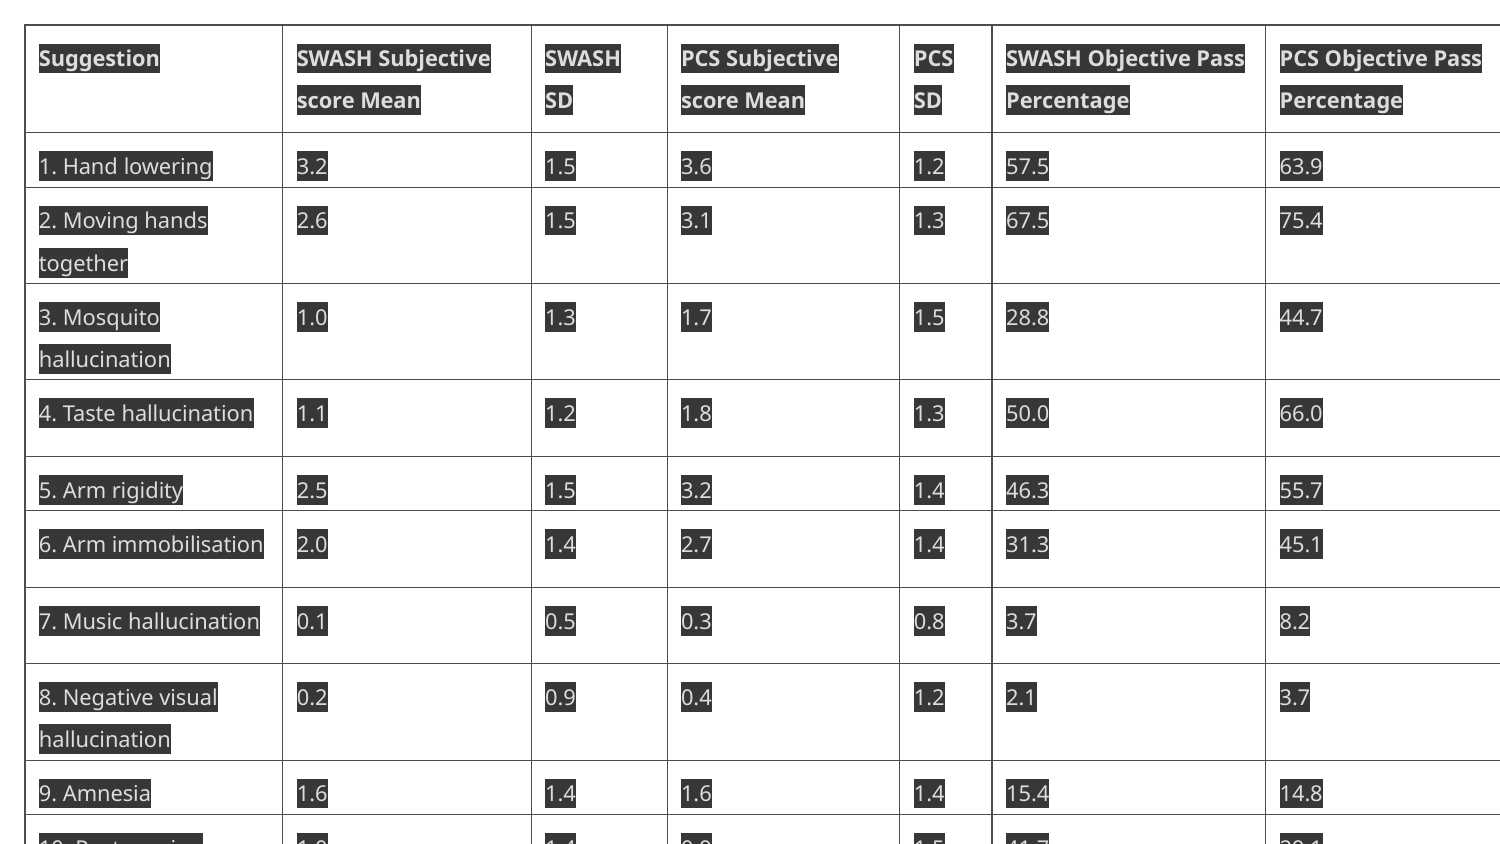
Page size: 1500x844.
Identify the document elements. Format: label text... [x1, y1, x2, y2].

table_header Suggestion [26, 26, 282, 132]
table_cell 46.3 [993, 457, 1265, 510]
table_cell 45.1 [1266, 511, 1500, 587]
table_cell 3.6 [668, 133, 899, 187]
table_cell 1.6 [668, 761, 899, 814]
table_cell 1.3 [900, 380, 991, 456]
table_cell 50.0 [993, 380, 1265, 456]
table_cell 4. Taste hallucination [26, 380, 282, 456]
table_header PCS SD [900, 26, 991, 132]
table_cell 8.2 [1266, 588, 1500, 663]
table_cell 44.7 [1266, 284, 1500, 379]
table_cell 1.2 [900, 133, 991, 187]
table_header SWASH Objective Pass Percentage [993, 26, 1265, 132]
table_cell 10. Post-session suggestion [26, 815, 282, 844]
table_cell 3.7 [1266, 664, 1500, 760]
table_header PCS Objective Pass Percentage [1266, 26, 1500, 132]
table_cell 3.1 [668, 188, 899, 283]
table_cell 28.8 [993, 284, 1265, 379]
table_cell 1.8 [668, 380, 899, 456]
table_cell 0.5 [532, 588, 667, 663]
table_cell 75.4 [1266, 188, 1500, 283]
table_cell 0.8 [900, 588, 991, 663]
table_cell 8. Negative visual hallucination [26, 664, 282, 760]
table_cell 2.0 [283, 511, 531, 587]
table_cell 1.5 [900, 815, 991, 844]
table_cell 1.5 [532, 188, 667, 283]
table_cell 1.4 [532, 815, 667, 844]
table_cell 1.4 [532, 511, 667, 587]
table_cell 1.6 [283, 761, 531, 814]
table_cell 1.5 [532, 133, 667, 187]
table_cell 29.1 [1266, 815, 1500, 844]
table_cell 7. Music hallucination [26, 588, 282, 663]
table_cell 0.1 [283, 588, 531, 663]
table_cell 66.0 [1266, 380, 1500, 456]
table_cell 9. Amnesia [26, 761, 282, 814]
table_cell 31.3 [993, 511, 1265, 587]
table_cell 2.7 [668, 511, 899, 587]
table_cell 41.7 [993, 815, 1265, 844]
table_header SWASH SD [532, 26, 667, 132]
table_cell 0.9 [532, 664, 667, 760]
table_cell 6. Arm immobilisation [26, 511, 282, 587]
table_cell 2. Moving hands together [26, 188, 282, 283]
table_cell 1.1 [283, 380, 531, 456]
table_cell 63.9 [1266, 133, 1500, 187]
table_cell 1.0 [283, 284, 531, 379]
table_header SWASH Subjective score Mean [283, 26, 531, 132]
table_cell 15.4 [993, 761, 1265, 814]
table_cell 1.3 [532, 284, 667, 379]
table_cell 3.2 [283, 133, 531, 187]
table_cell 2.6 [283, 188, 531, 283]
table_cell 1.3 [900, 188, 991, 283]
table_cell 1.4 [532, 761, 667, 814]
table_cell 14.8 [1266, 761, 1500, 814]
table_header PCS Subjective score Mean [668, 26, 899, 132]
table_cell 3.7 [993, 588, 1265, 663]
table_cell 2.5 [283, 457, 531, 510]
table_cell 1.2 [900, 664, 991, 760]
table_cell 0.4 [668, 664, 899, 760]
table_cell 0.2 [283, 664, 531, 760]
table_cell 2.1 [993, 664, 1265, 760]
table_cell 67.5 [993, 188, 1265, 283]
table_cell 3. Mosquito hallucination [26, 284, 282, 379]
table_cell 5. Arm rigidity [26, 457, 282, 510]
table_cell 1.4 [900, 761, 991, 814]
table_cell 0.3 [668, 588, 899, 663]
table_cell 1.4 [900, 457, 991, 510]
table_cell 1.2 [532, 380, 667, 456]
table_cell 1.5 [900, 284, 991, 379]
table_cell 57.5 [993, 133, 1265, 187]
table_cell 55.7 [1266, 457, 1500, 510]
table_cell 1.4 [900, 511, 991, 587]
table_cell 1. Hand lowering [26, 133, 282, 187]
table_cell 1.5 [532, 457, 667, 510]
table_cell 1.0 [283, 815, 531, 844]
table_cell 3.2 [668, 457, 899, 510]
table_cell 0.9 [668, 815, 899, 844]
table_cell 1.7 [668, 284, 899, 379]
